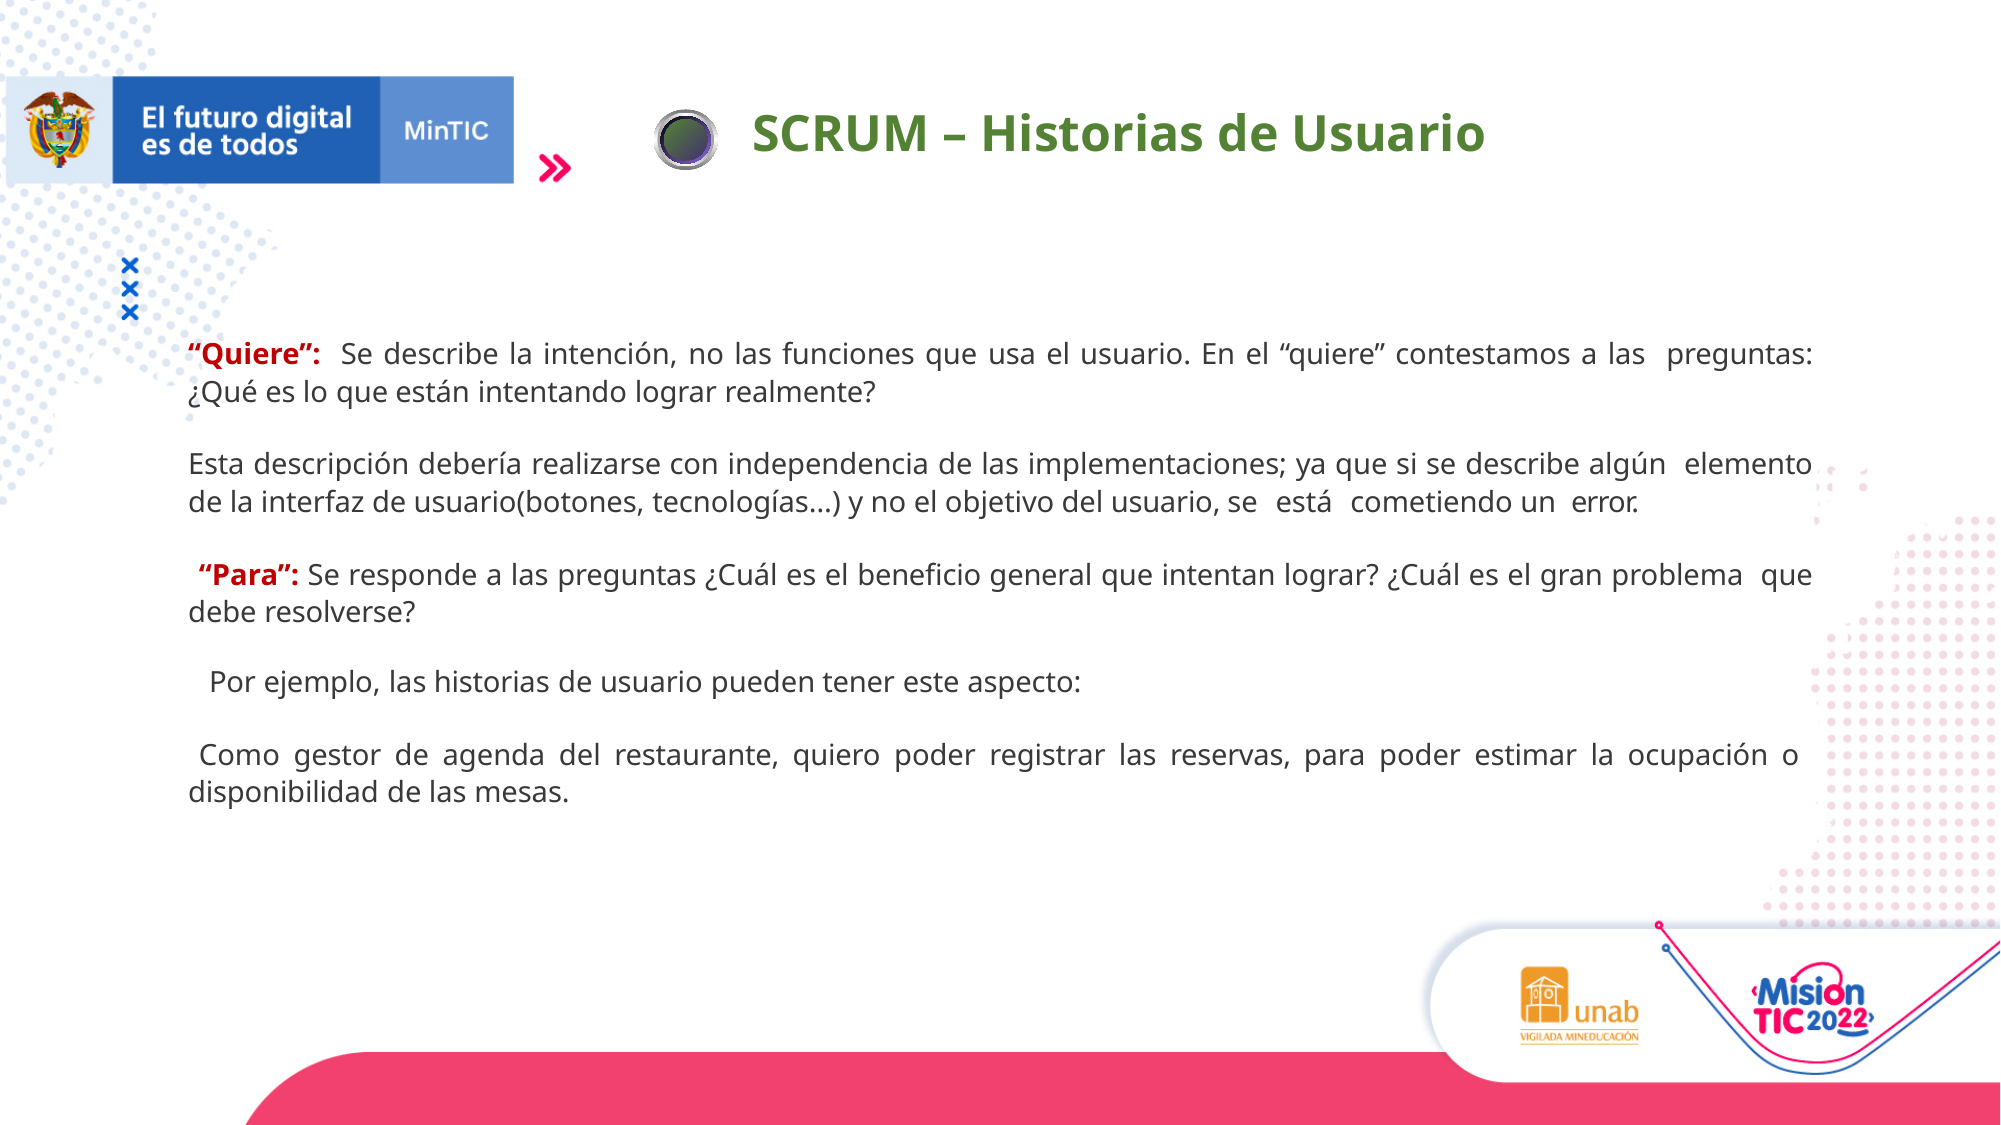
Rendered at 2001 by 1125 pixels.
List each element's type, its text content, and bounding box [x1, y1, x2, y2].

text_box SCRUM – Historias de Usuario [737, 94, 2000, 170]
picture [0, 0, 2001, 1125]
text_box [653, 109, 718, 170]
text_box “Quiere”: Se describe la intención, no las funciones que usa el usuario. En el “quiere” contestamos a las preguntas: ¿Qué es lo que están intentando lograr realmente? Esta descripción debería realizarse con independencia de las implementaciones; ya que si se describe algún elemento de la interfaz de usuario(botones, tecnologías…) y no el objetivo del usuario, se está cometiendo un error. “Para”: Se responde a las preguntas ¿Cuál es el beneficio general que intentan lograr? ¿Cuál es el gran problema que debe resolverse? Por ejemplo, las historias de usuario pueden tener este aspecto: Como gestor de agenda del restaurante, quiero poder registrar las reservas, para poder estimar la ocupación o disponibilidad de las mesas. [185, 330, 1814, 849]
